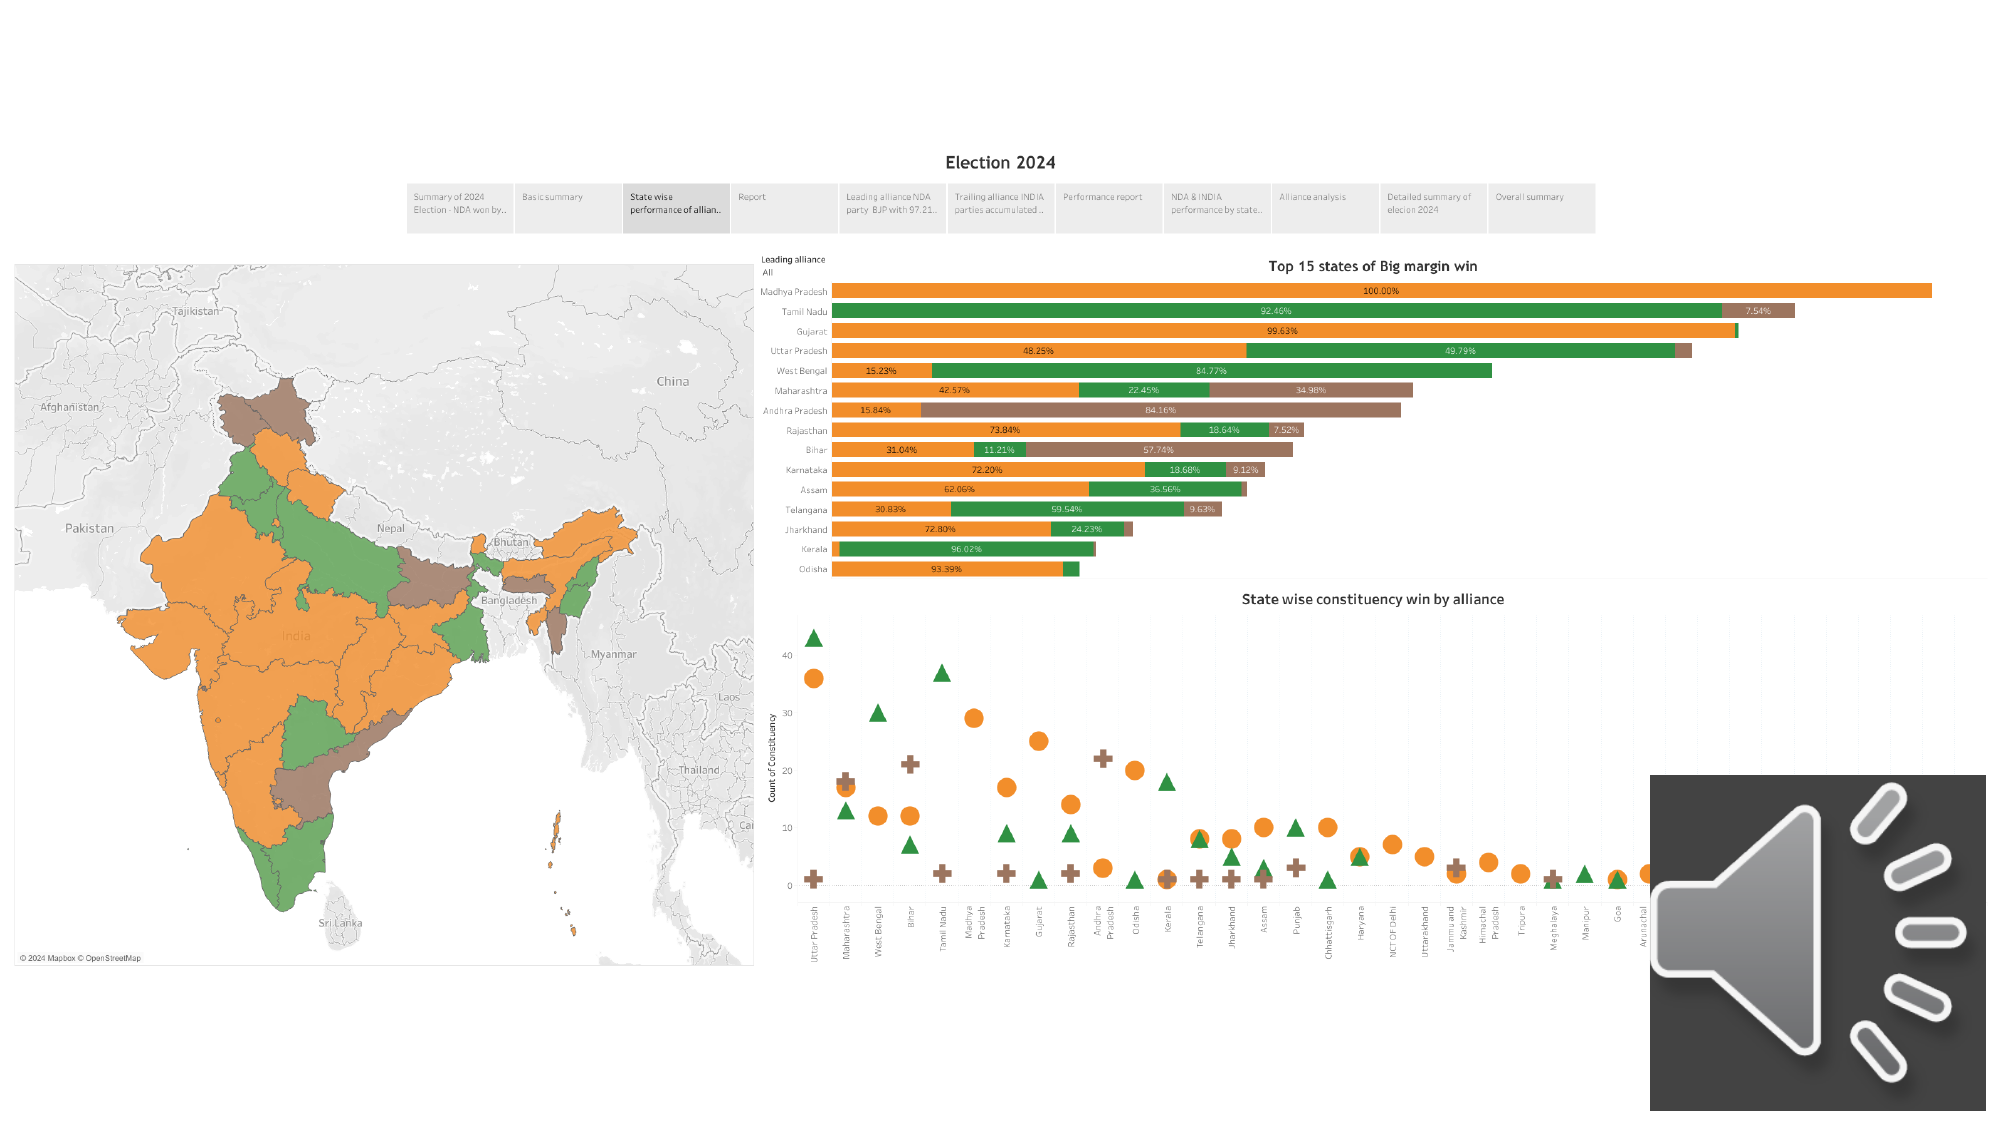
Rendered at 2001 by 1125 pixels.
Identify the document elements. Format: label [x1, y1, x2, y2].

picture [0, 146, 2000, 1112]
